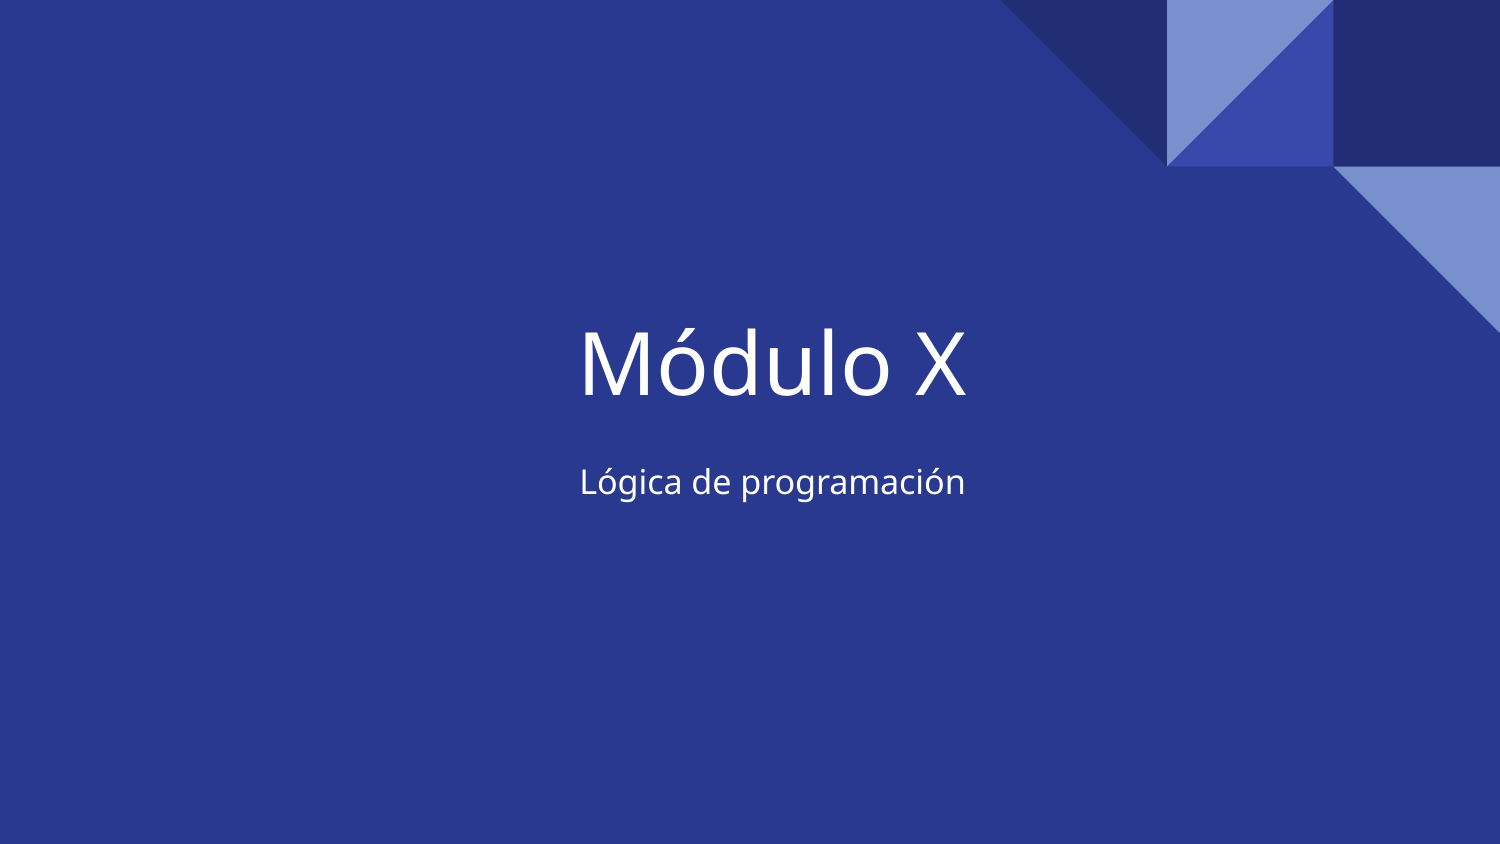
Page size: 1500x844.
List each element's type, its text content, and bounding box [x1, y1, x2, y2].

title Módulo X [98, 291, 1447, 429]
subtitle Lógica de programación [98, 445, 1447, 517]
